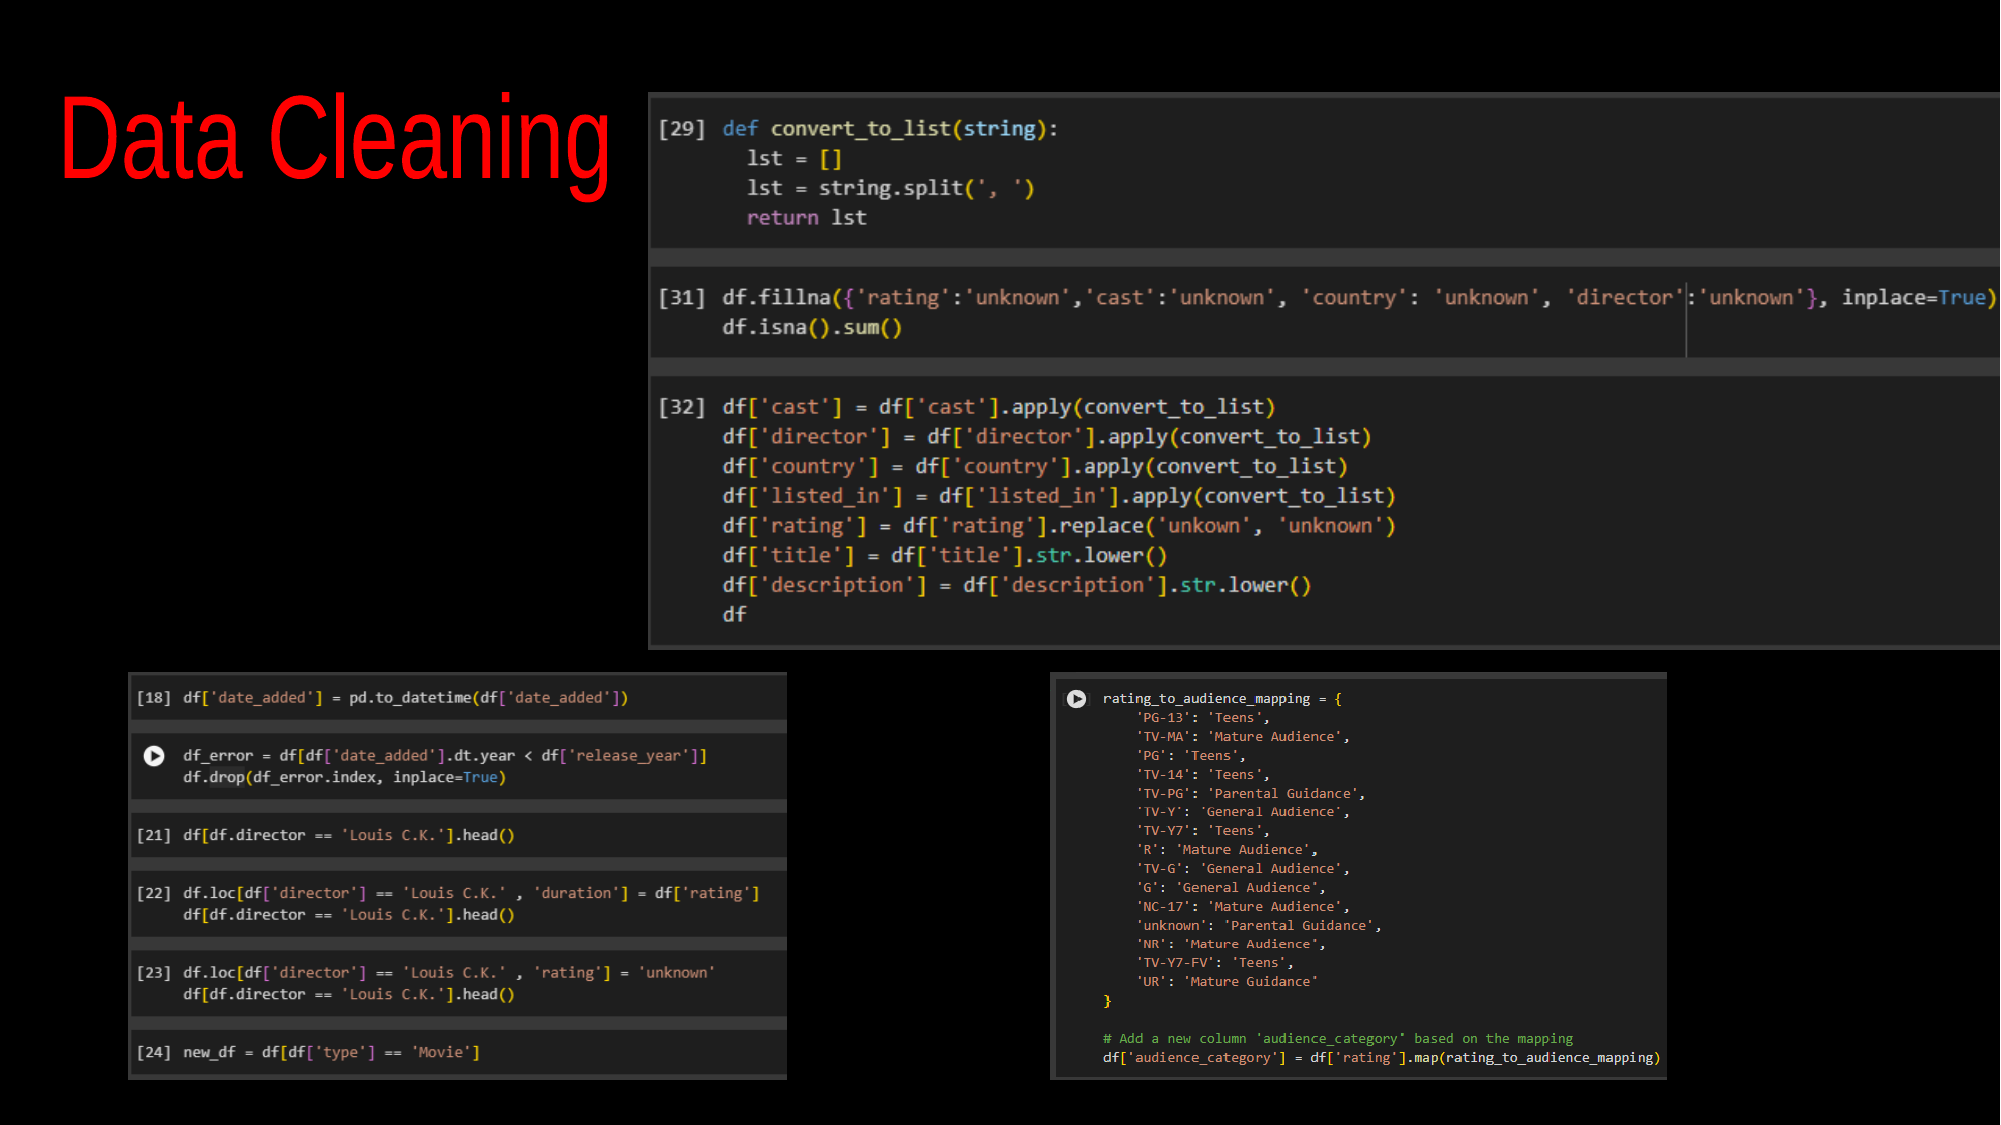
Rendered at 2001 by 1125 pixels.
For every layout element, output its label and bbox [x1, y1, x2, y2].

picture [648, 91, 2000, 651]
picture [128, 672, 788, 1080]
picture [1050, 672, 1667, 1080]
